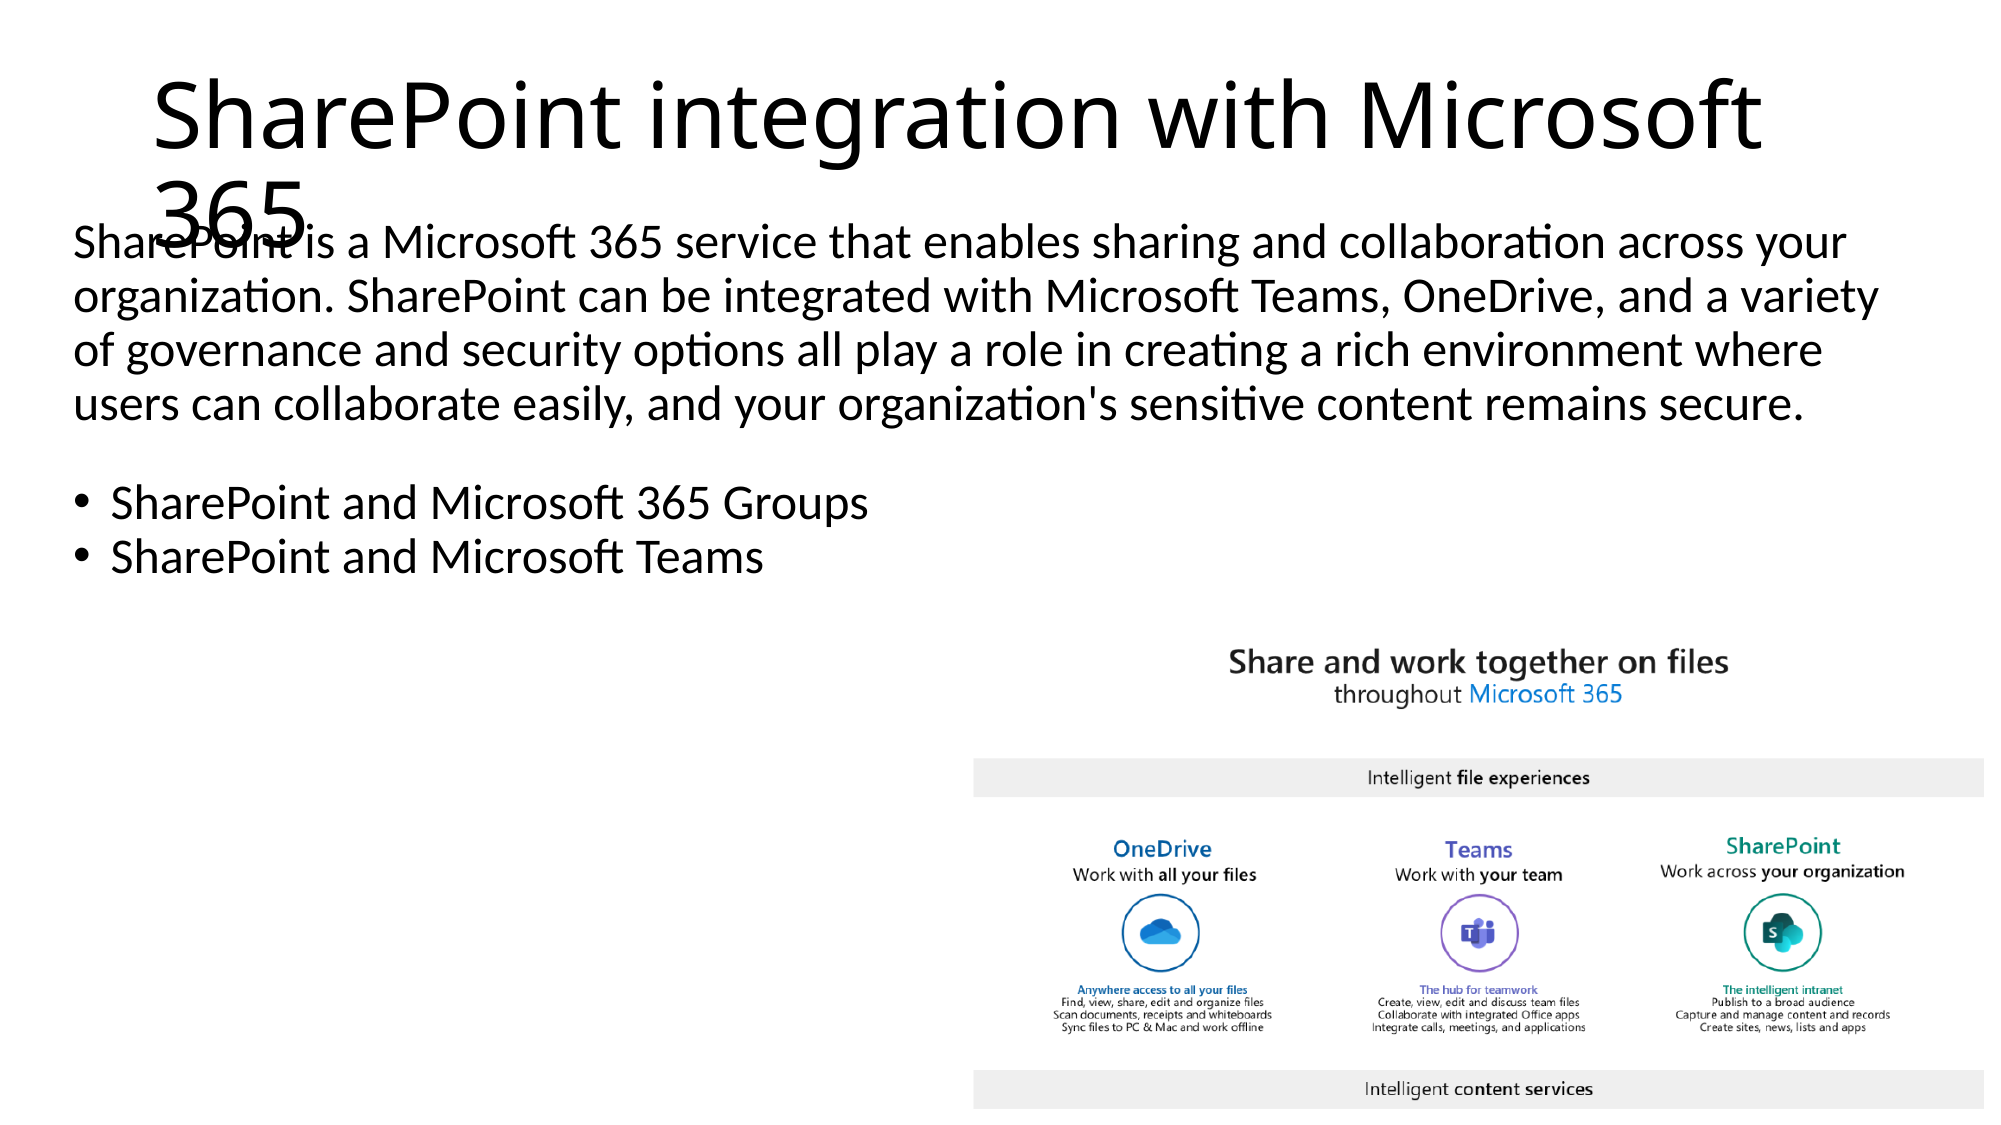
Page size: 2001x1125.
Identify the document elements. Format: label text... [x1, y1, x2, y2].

picture [966, 604, 2000, 1118]
title SharePoint integration with Microsoft 365 [137, 59, 1863, 208]
list SharePoint is a Microsoft 365 service that enables sharing and collaboration across your organization. SharePoint can be integrated with Microsoft Teams, OneDrive, and a variety of governance and security options all play a role in creating a rich environment where users can collaborate easily, and your organization's sensitive content remains secure. SharePoint and Microsoft 365 Groups SharePoint and Microsoft Teams [58, 208, 1940, 683]
